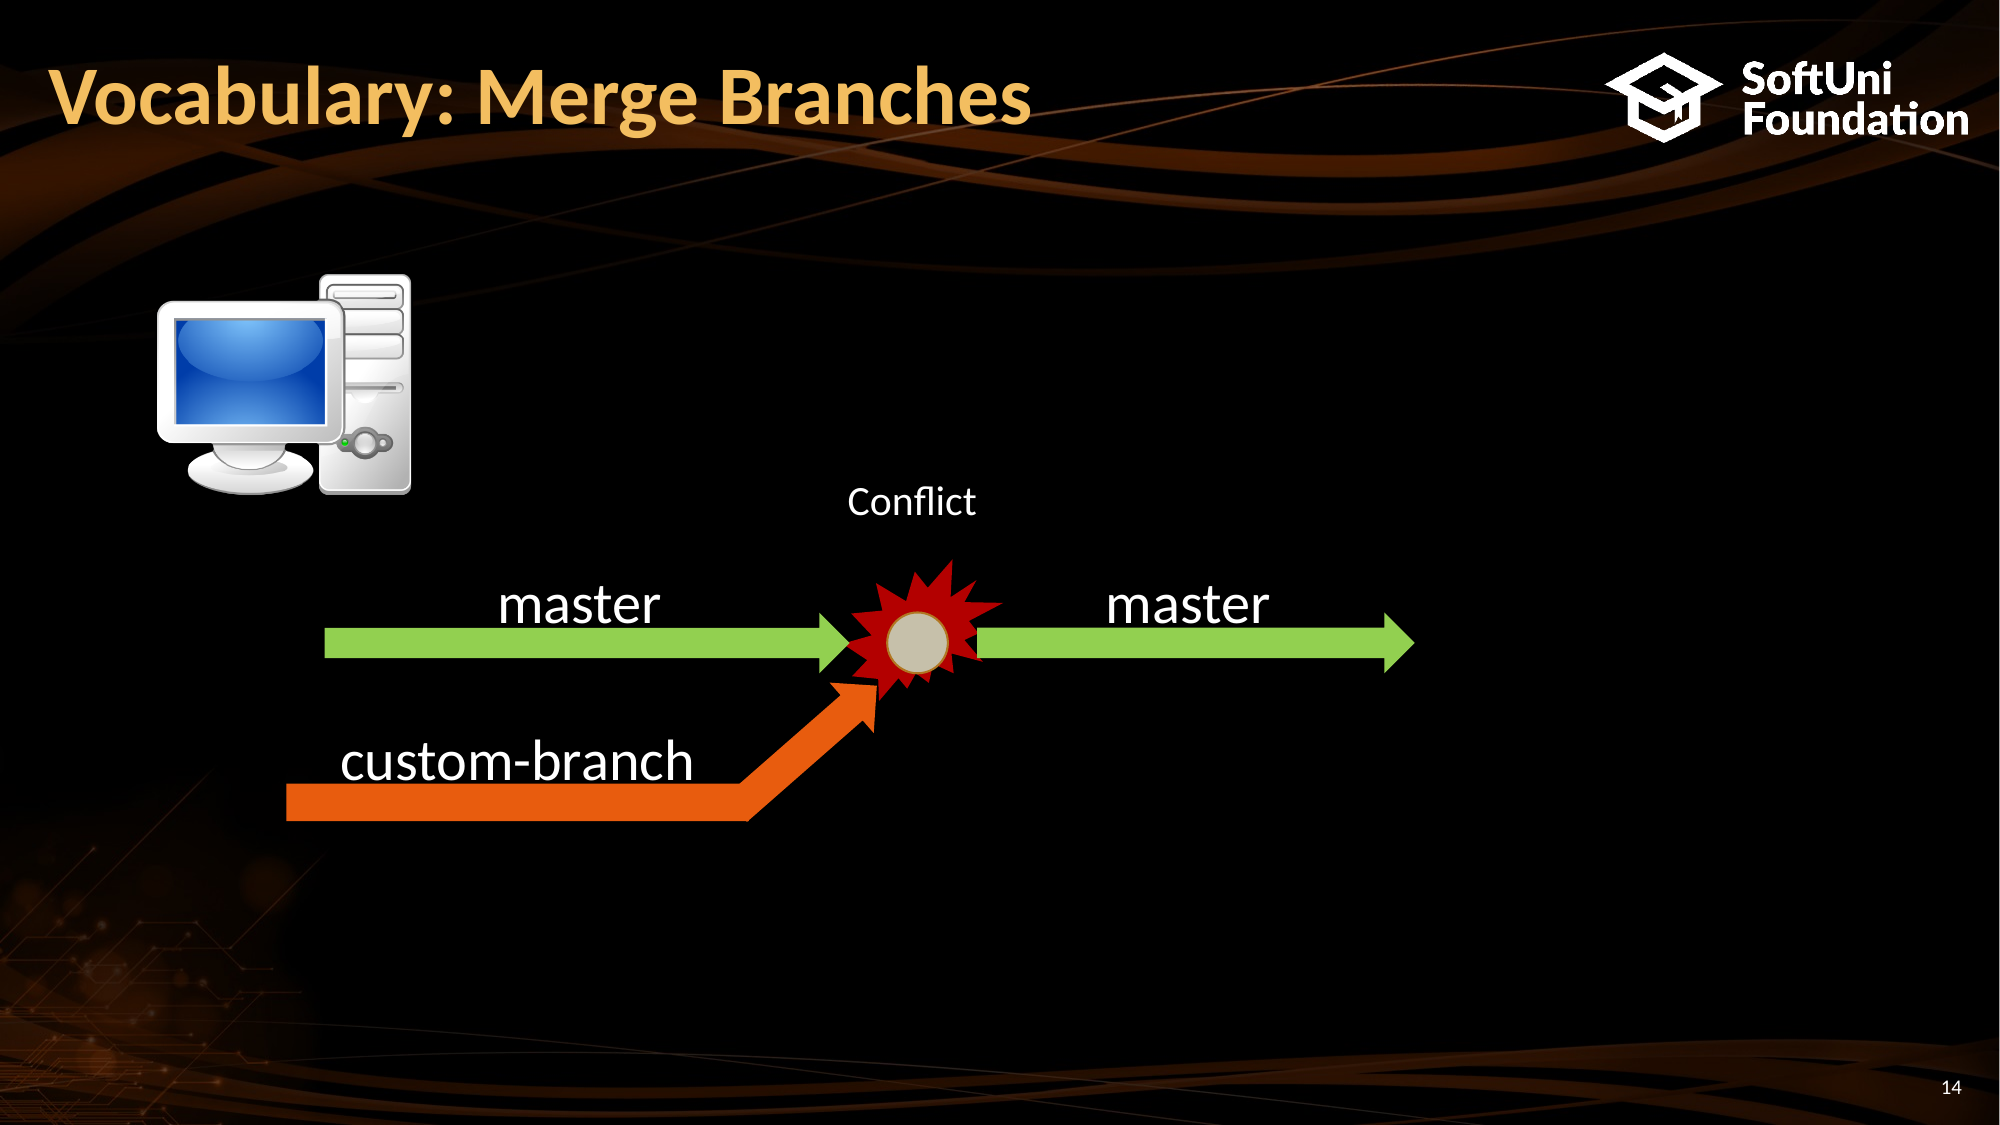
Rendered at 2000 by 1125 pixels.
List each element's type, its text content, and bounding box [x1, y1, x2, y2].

text_box custom-branch [285, 783, 744, 822]
slide_number 14 [1897, 1070, 1968, 1103]
text_box [723, 681, 878, 824]
text_box master [976, 609, 1417, 676]
picture [0, 0, 2000, 1125]
text_box [847, 556, 1004, 704]
text_box [886, 611, 949, 675]
text_box Conflict [832, 466, 1004, 531]
title Vocabulary: Merge Branches [30, 6, 1602, 189]
text_box master [323, 610, 852, 676]
